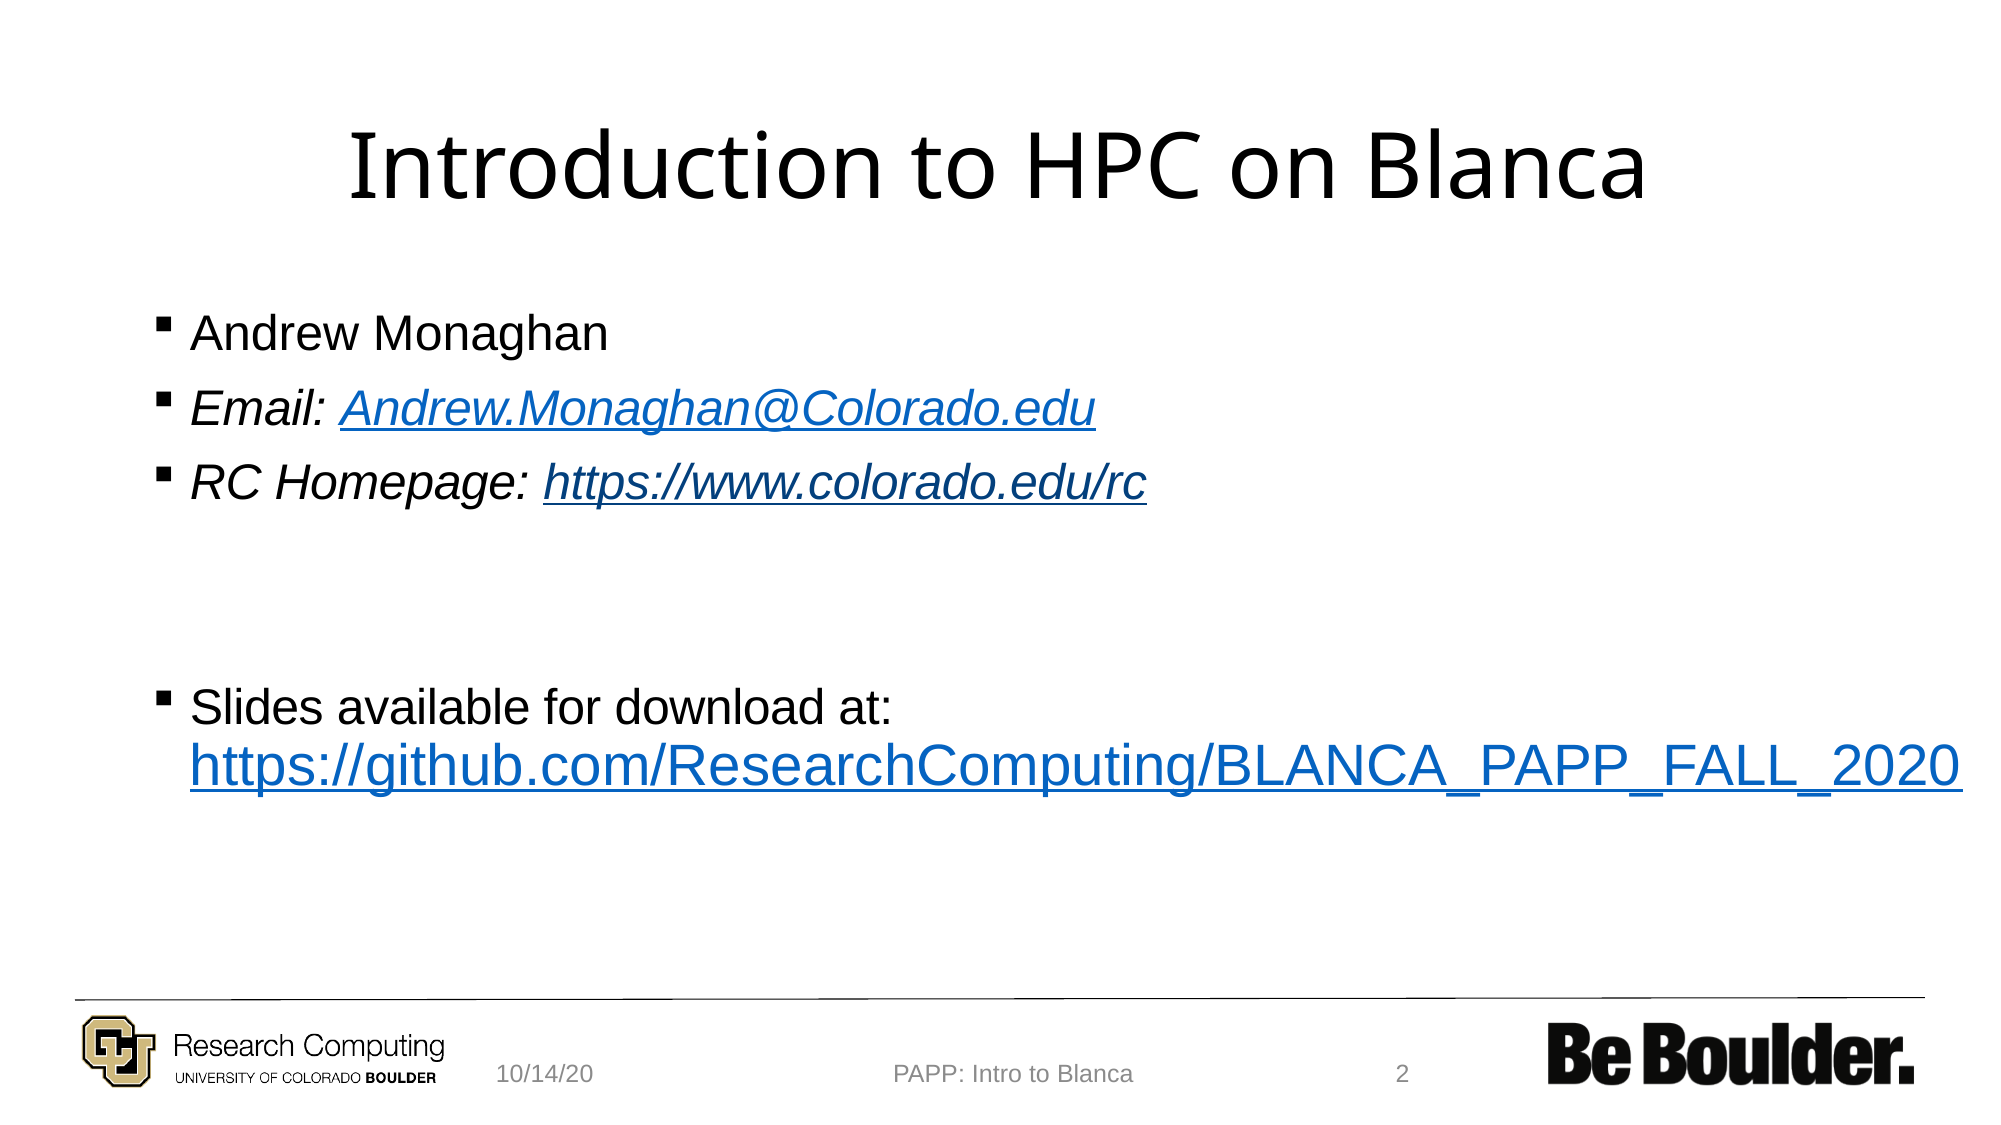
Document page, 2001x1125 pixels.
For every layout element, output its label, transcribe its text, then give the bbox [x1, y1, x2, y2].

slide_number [480, 1042, 615, 1103]
title Introduction to HPC on Blanca [137, 59, 1863, 278]
picture [81, 1015, 444, 1088]
footer PAPP: Intro to Blanca [676, 1042, 1352, 1103]
picture [1524, 1015, 1938, 1088]
slide_number 2 [1380, 1042, 1525, 1103]
list Andrew Monaghan Email: Andrew.Monaghan@Colorado.edu RC Homepage: https://www.colorado.edu/rc Slides available for download at: https://github.com/ResearchComputing/BLANCA_PAPP_FALL_2020 [137, 299, 2000, 877]
